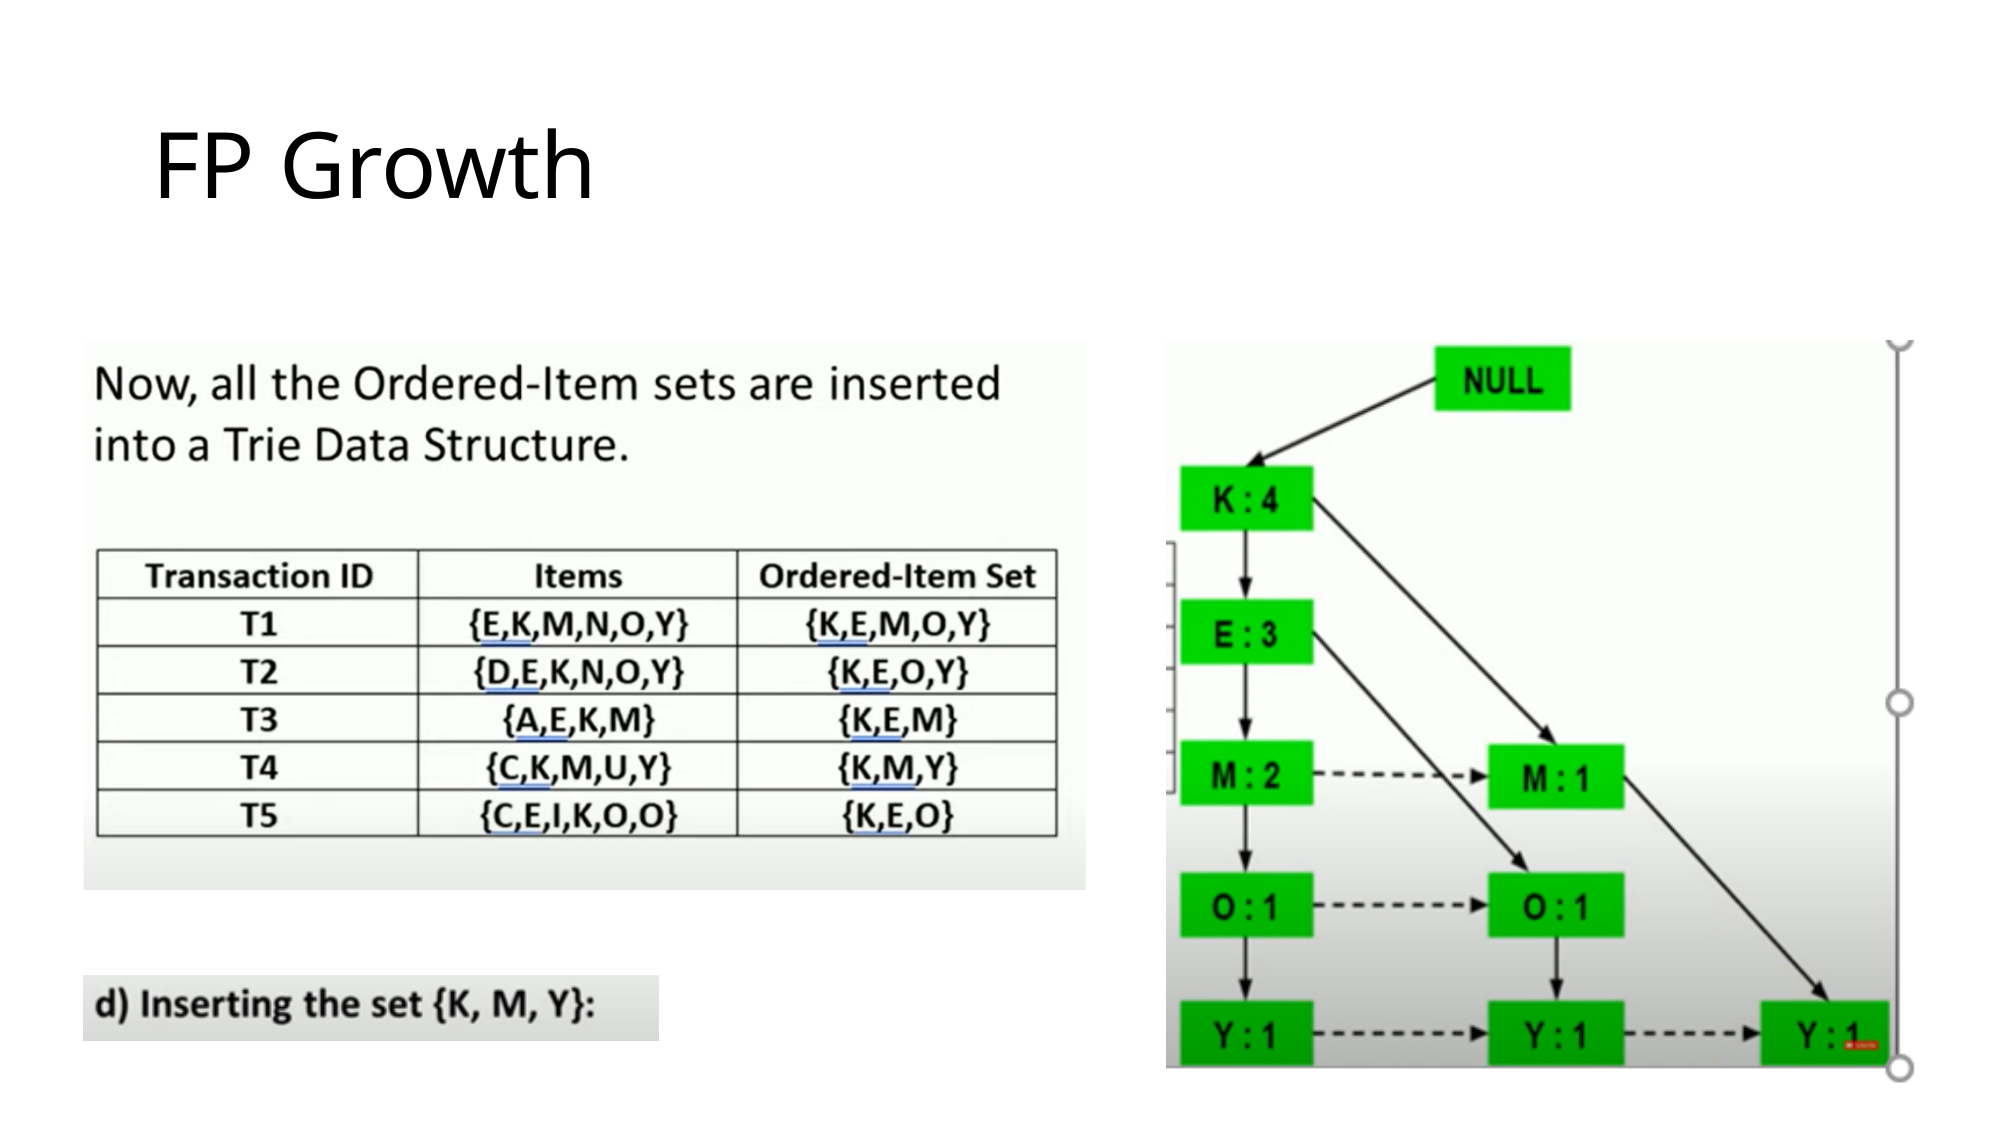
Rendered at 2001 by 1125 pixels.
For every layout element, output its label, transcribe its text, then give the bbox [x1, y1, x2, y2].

picture [83, 340, 1086, 890]
title FP Growth [137, 59, 1863, 278]
picture [1166, 340, 1955, 1091]
picture [83, 975, 659, 1041]
